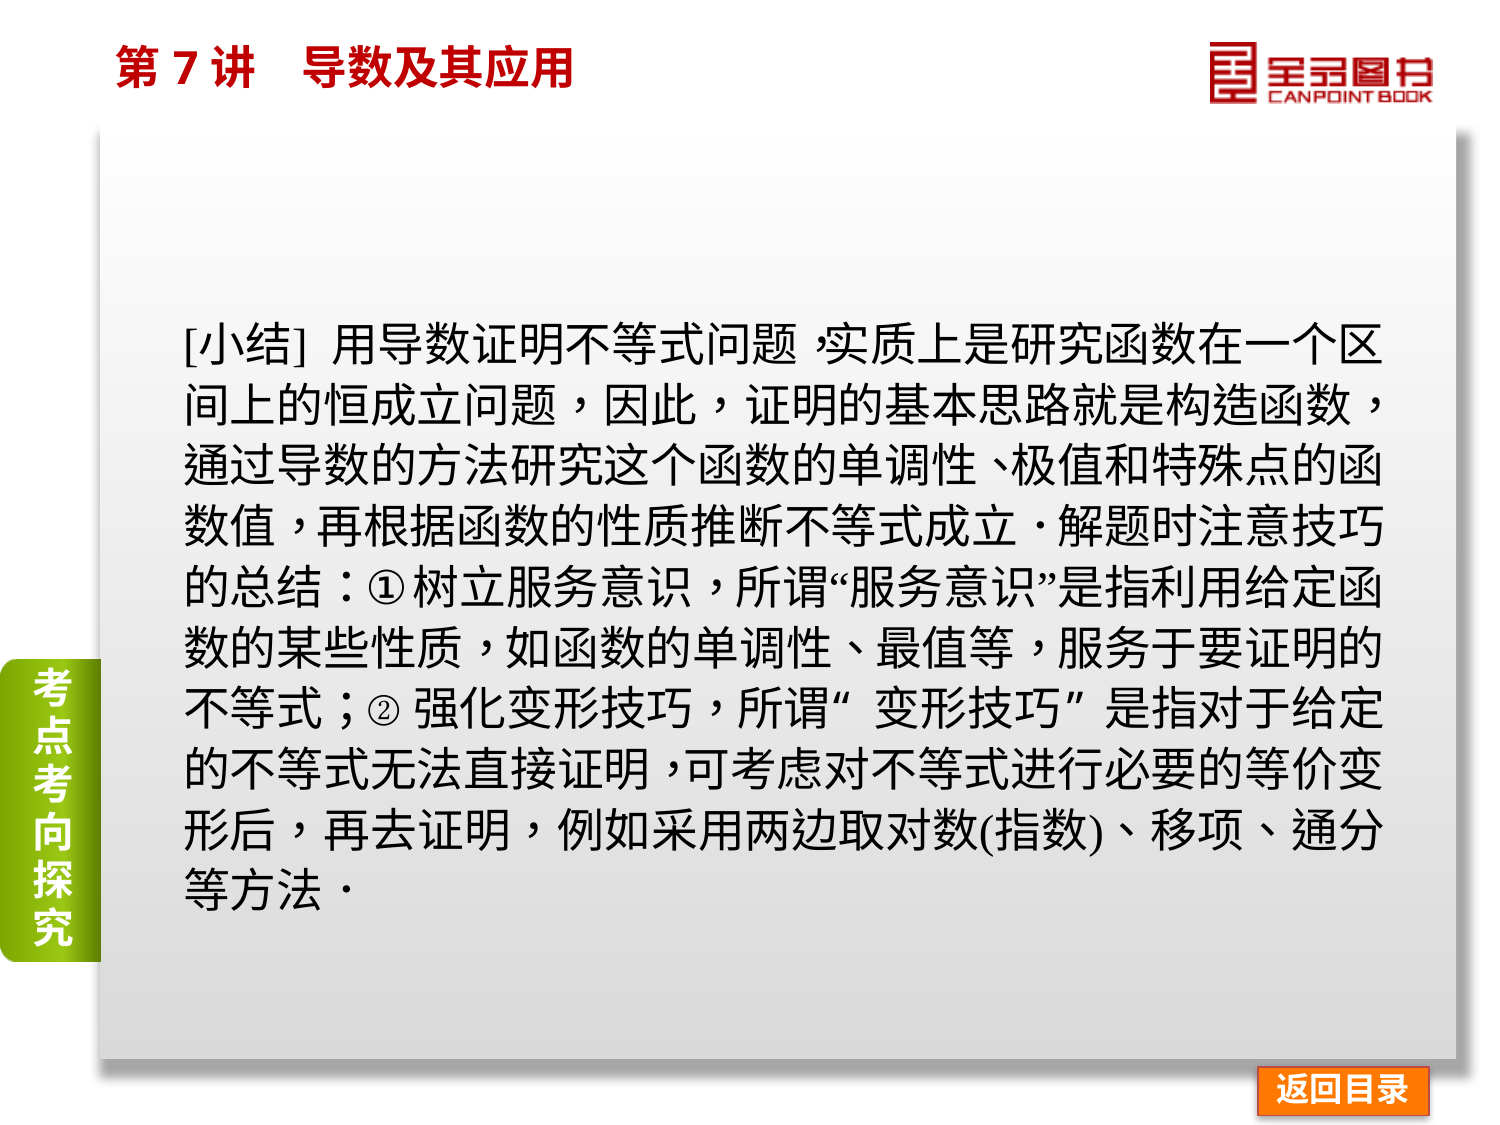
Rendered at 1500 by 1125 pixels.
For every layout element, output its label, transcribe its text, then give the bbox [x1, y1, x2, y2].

text_box 返回目录 [1257, 1066, 1430, 1116]
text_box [182, 314, 1386, 953]
text_box 第7讲 导数及其应用 [100, 27, 1199, 106]
picture [0, 659, 101, 962]
picture [1210, 42, 1433, 104]
text_box [112, 148, 1412, 1035]
